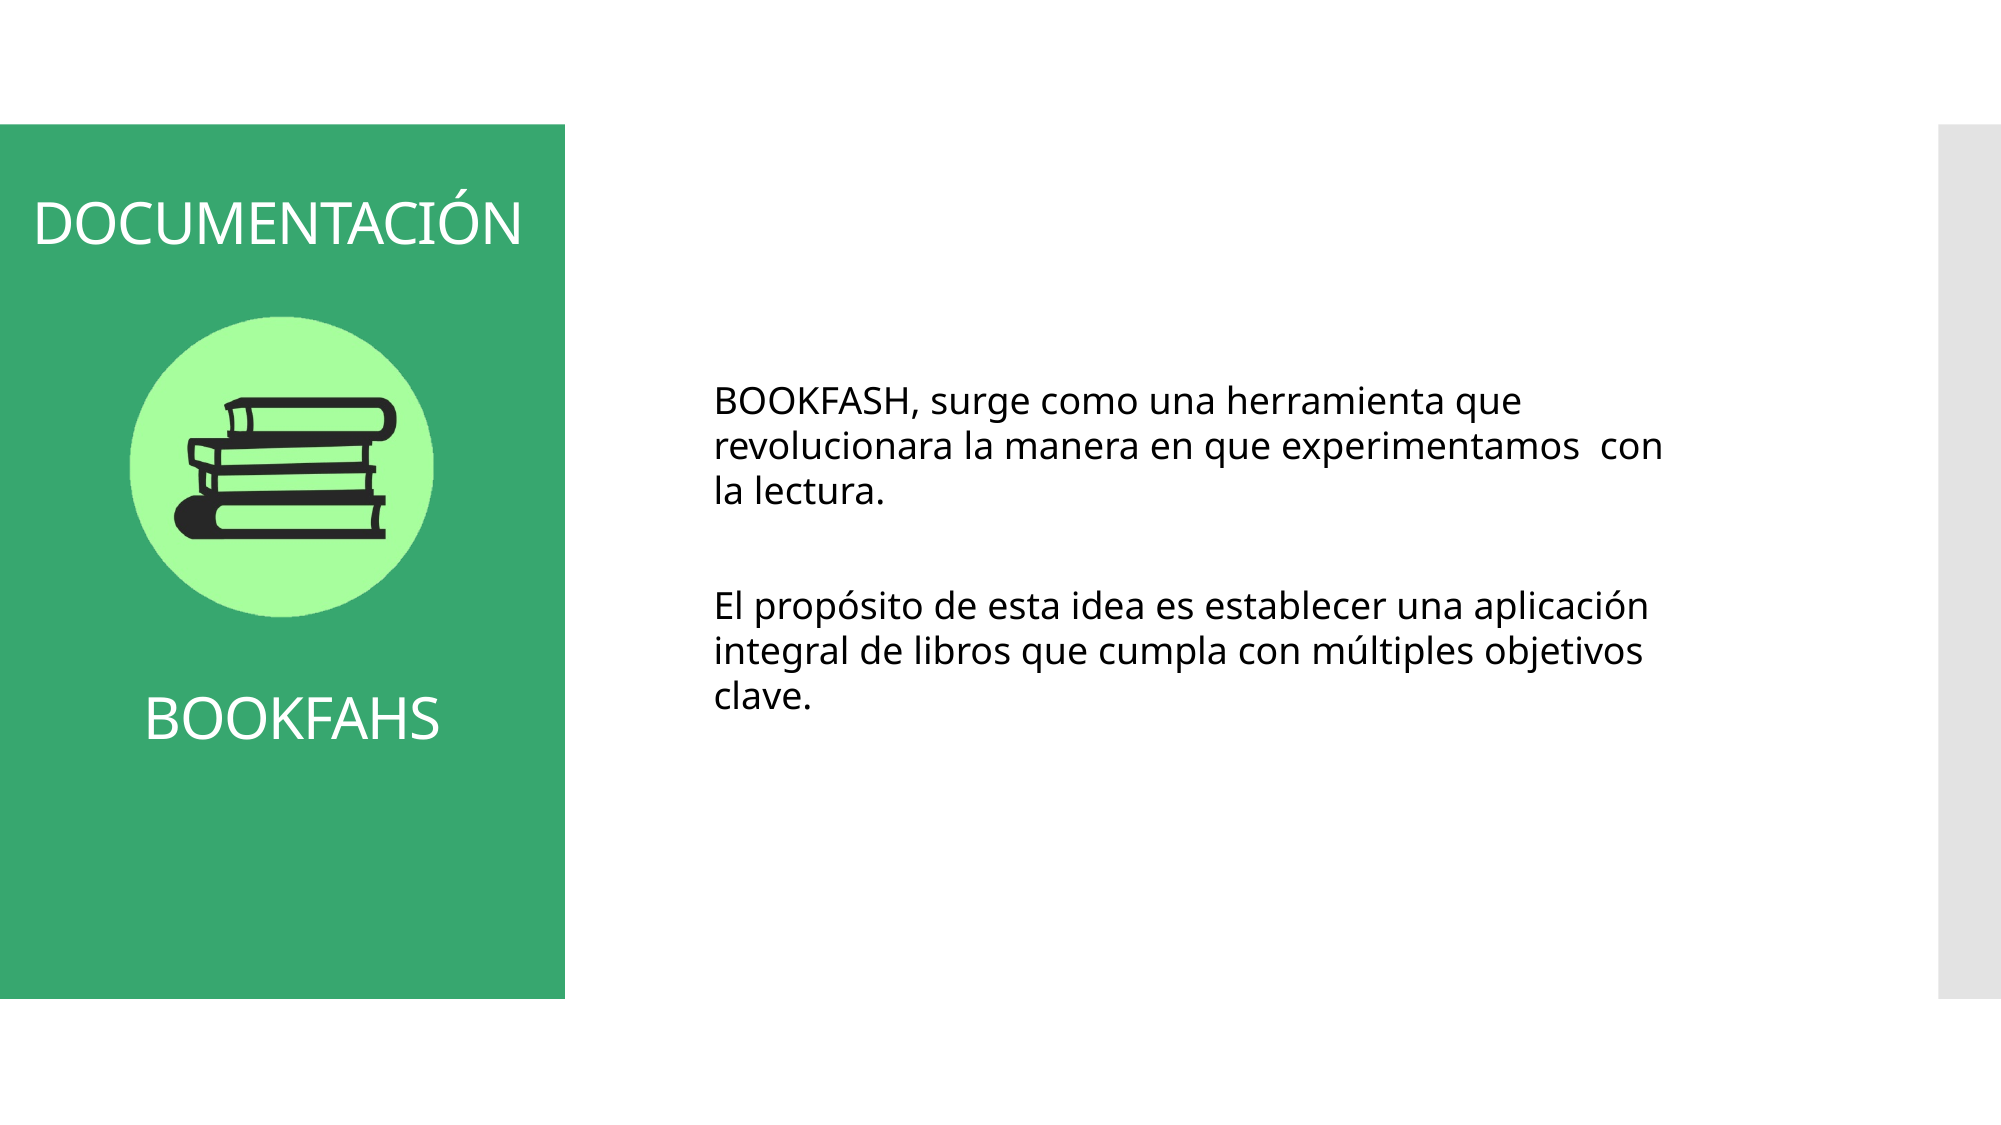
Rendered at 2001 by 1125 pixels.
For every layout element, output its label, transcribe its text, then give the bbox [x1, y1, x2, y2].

title DOCUMENTACIÓN [17, 136, 553, 316]
text_box BOOKFASH, surge como una herramienta que revolucionara la manera en que experimentamos con la lectura. [698, 369, 1699, 564]
picture [110, 294, 459, 642]
text_box BOOKFAHS [129, 673, 475, 759]
text_box El propósito de esta idea es establecer una aplicación integral de libros que cumpla con múltiples objetivos clave. [698, 574, 1699, 770]
